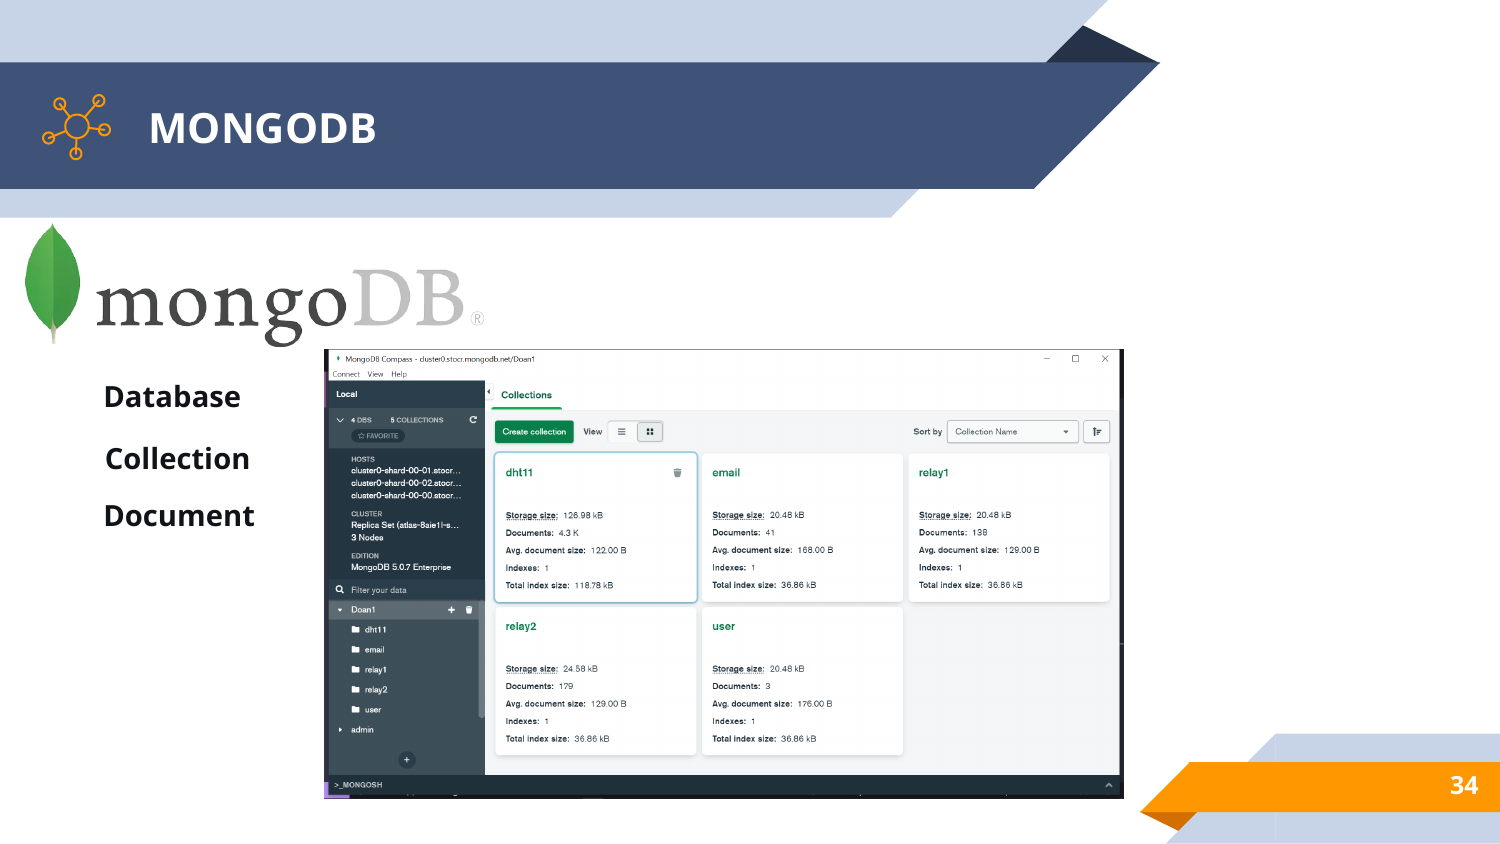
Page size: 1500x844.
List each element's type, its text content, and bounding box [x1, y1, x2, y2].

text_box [42, 94, 111, 160]
slide_number 34 [1249, 760, 1494, 813]
picture [25, 222, 484, 348]
picture [324, 349, 1124, 800]
title MONGODB [133, 64, 997, 190]
text_box Collection [82, 432, 319, 483]
text_box Database [88, 371, 319, 422]
text_box Document [88, 490, 319, 540]
